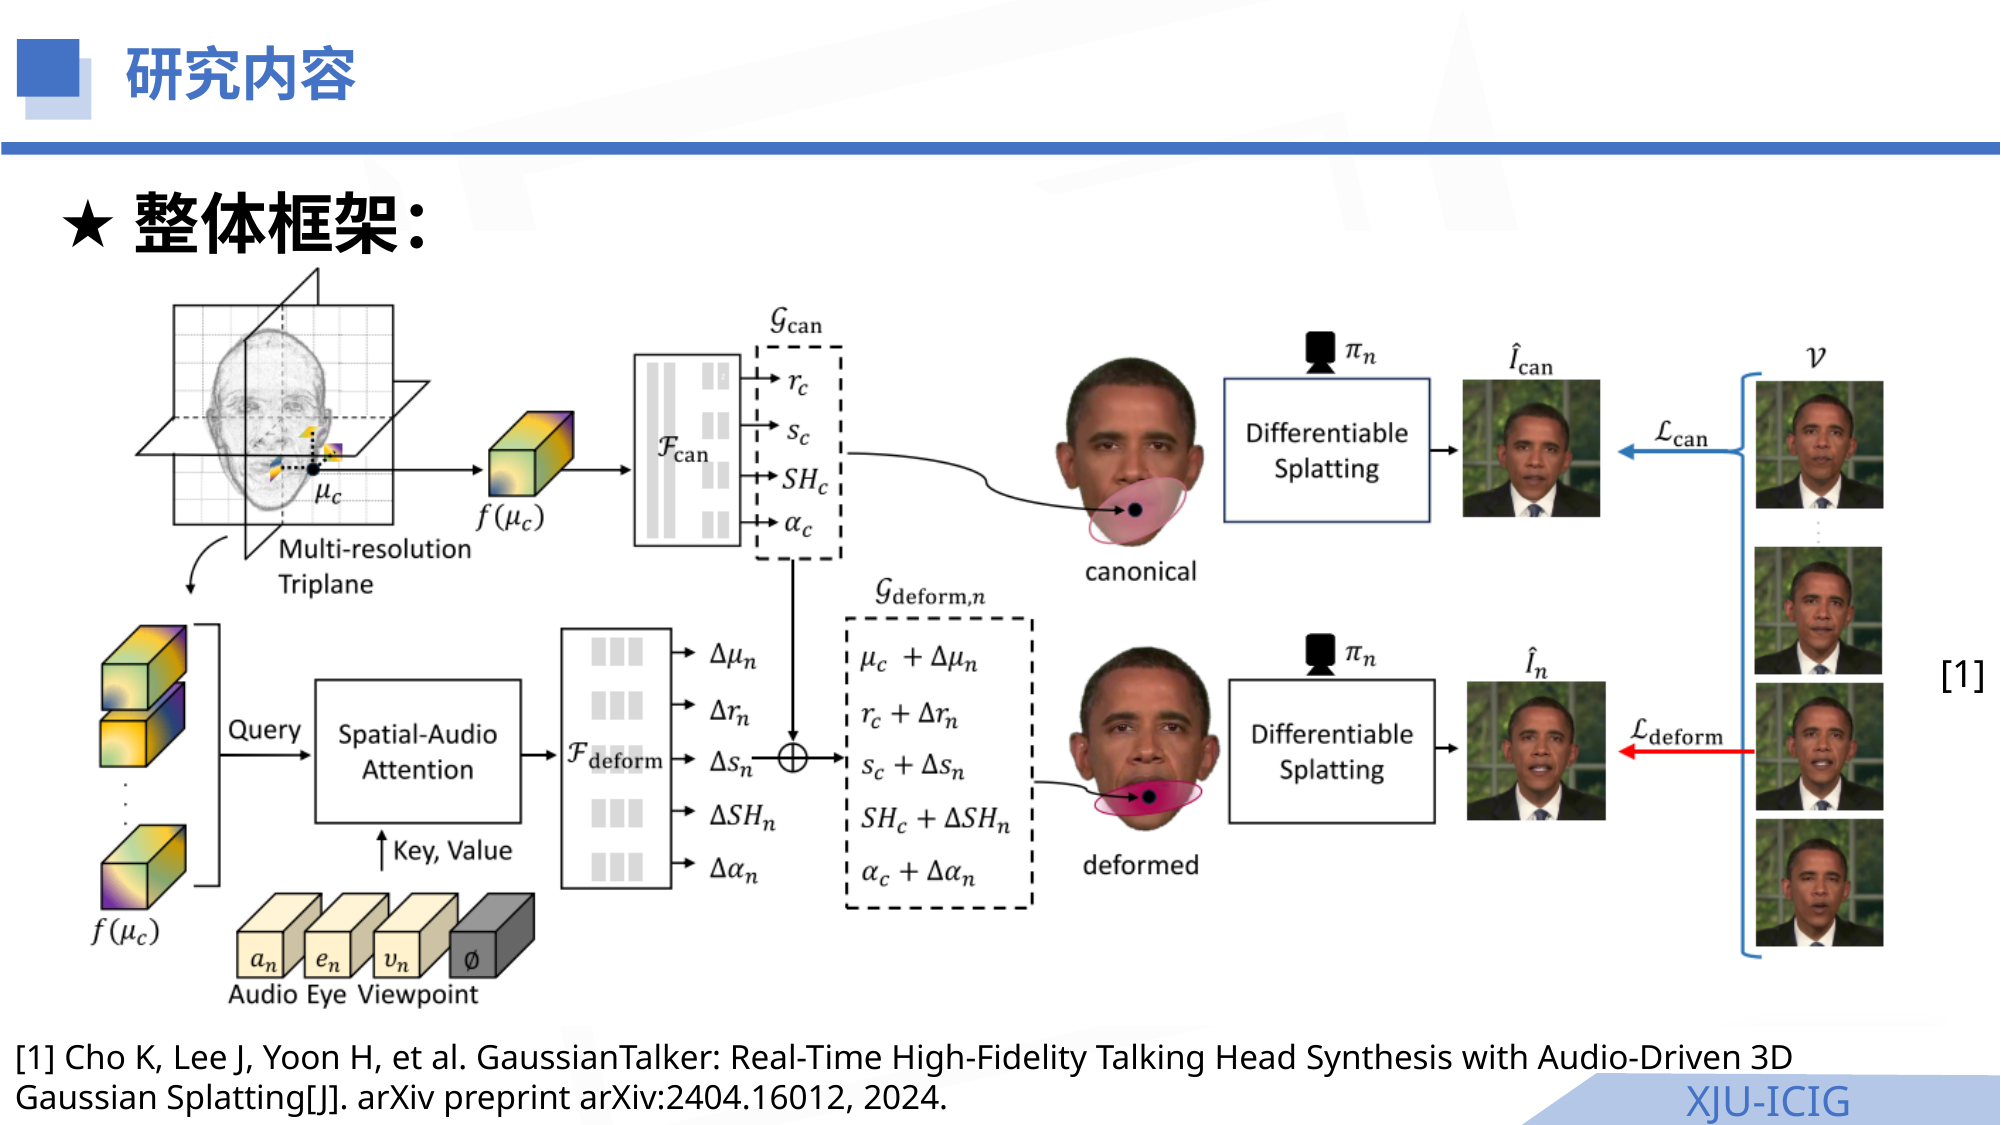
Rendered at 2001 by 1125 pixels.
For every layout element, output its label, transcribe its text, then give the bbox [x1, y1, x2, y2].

text_box [0, 141, 518, 156]
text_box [518, 1026, 1563, 1109]
text_box XJU-ICIG [1519, 1073, 2000, 1125]
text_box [518, 0, 1563, 231]
text_box 整体框架： [43, 174, 518, 231]
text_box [16, 38, 92, 120]
text_box [1563, 141, 2000, 156]
text_box 研究内容 [110, 29, 518, 114]
text_box [1] [1946, 642, 2000, 703]
text_box [1] Cho K, Lee J, Yoon H, et al. GaussianTalker: Real-Time High-Fidelity Talking Head Synthesis with Audio-Driven 3D Gaussian Splatting[J]. arXiv preprint arXiv:2404.16012, 2024. [0, 1029, 1914, 1124]
picture [31, 231, 1946, 1026]
